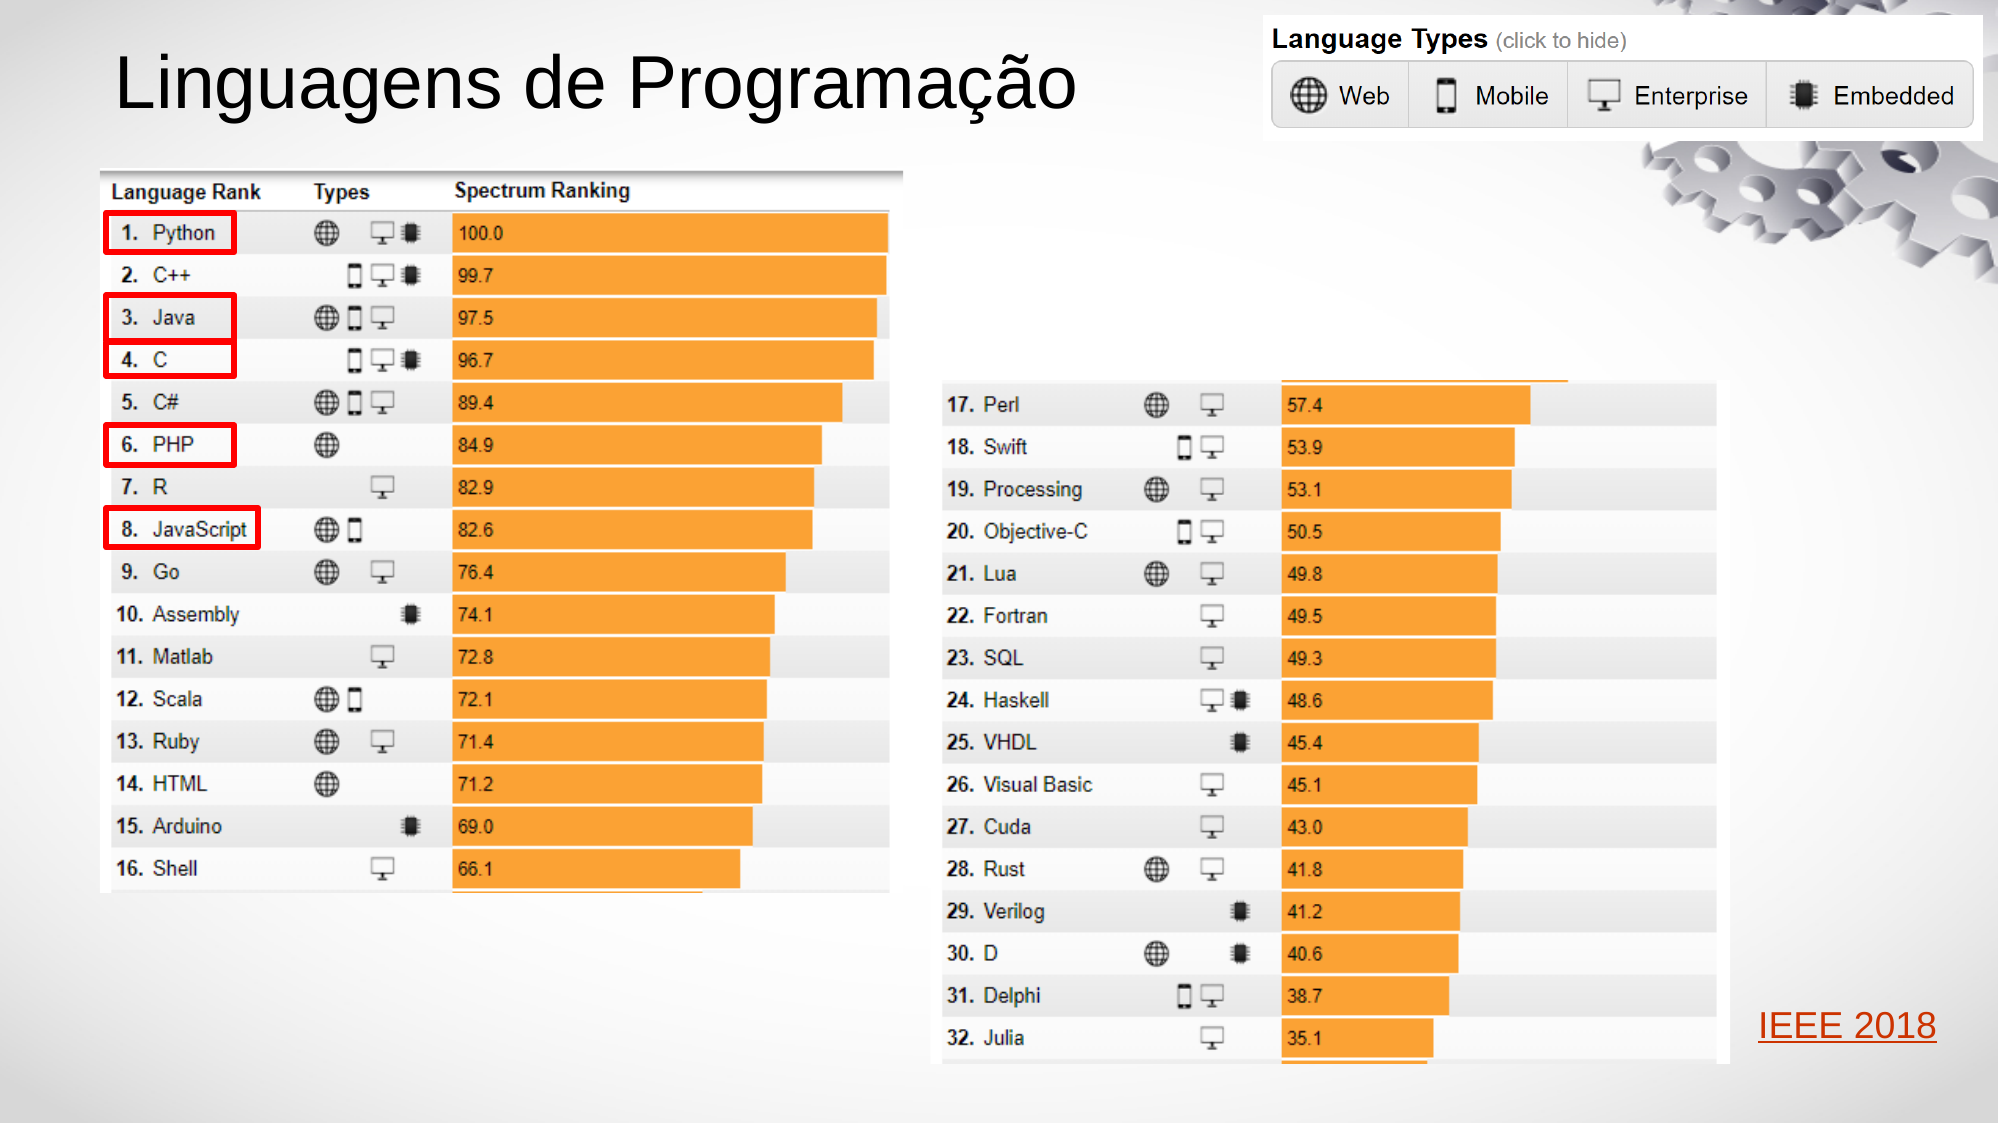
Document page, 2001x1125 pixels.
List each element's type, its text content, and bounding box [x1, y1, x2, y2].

picture [0, 0, 1998, 1123]
text_box IEEE 2018 [1743, 993, 1952, 1054]
text_box Linguagens de Programação [99, 31, 1258, 125]
